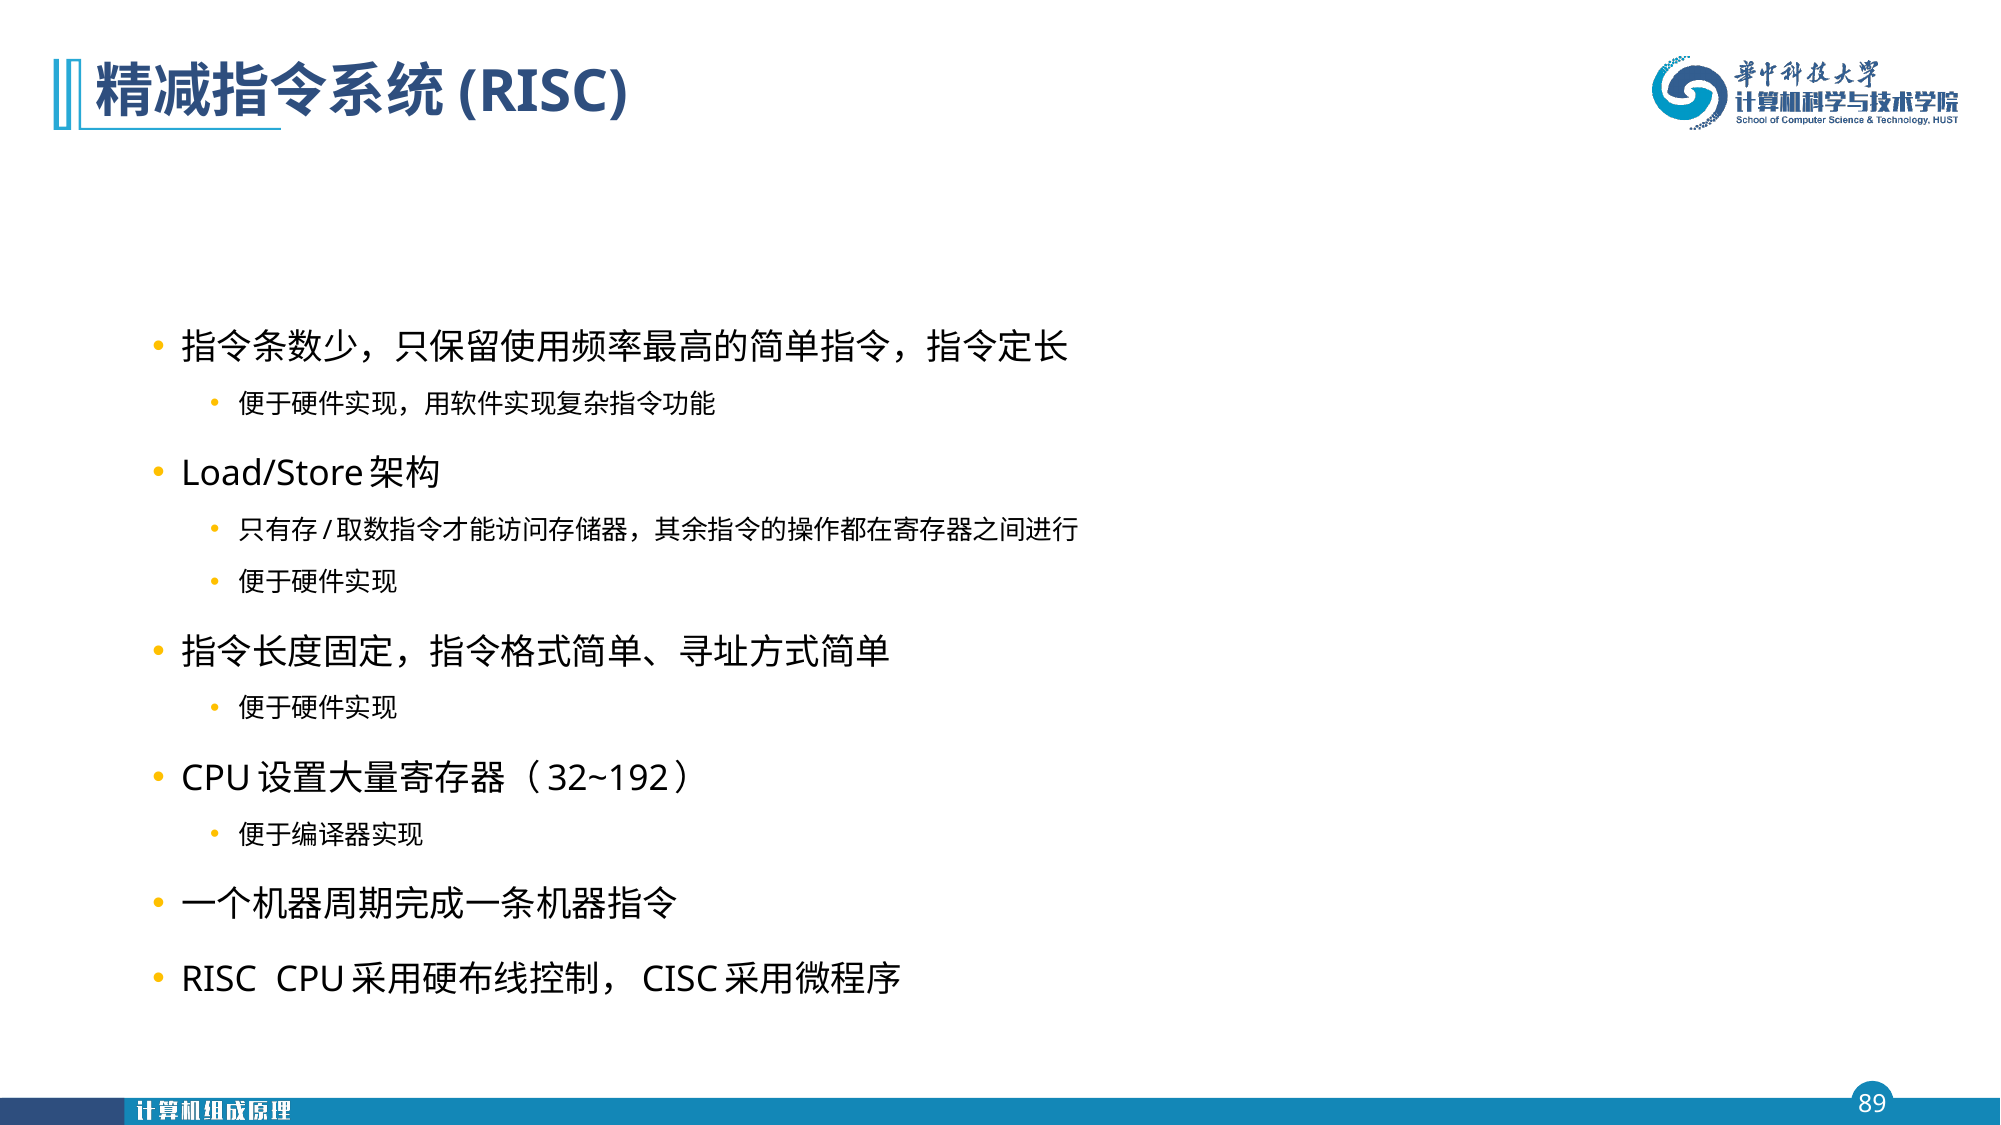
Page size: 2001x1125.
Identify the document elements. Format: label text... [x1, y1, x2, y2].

list 指令条数少，只保留使用频率最高的简单指令，指令定长 便于硬件实现，用软件实现复杂指令功能 Load/Store架构 只有存/取数指令才能访问存储器，其余指令的操作都在寄存器之间进行 便于硬件实现 指令长度固定，指令格式简单、寻址方式简单 便于硬件实现 CPU设置大量寄存器（32~192） 便于编译器实现 一个机器周期完成一条机器指令 RISC CPU采用硬布线控制，CISC采用微程序 [137, 299, 1863, 1014]
title 精减指令系统(RISC) [80, 42, 1805, 144]
picture [1805, 56, 1958, 130]
